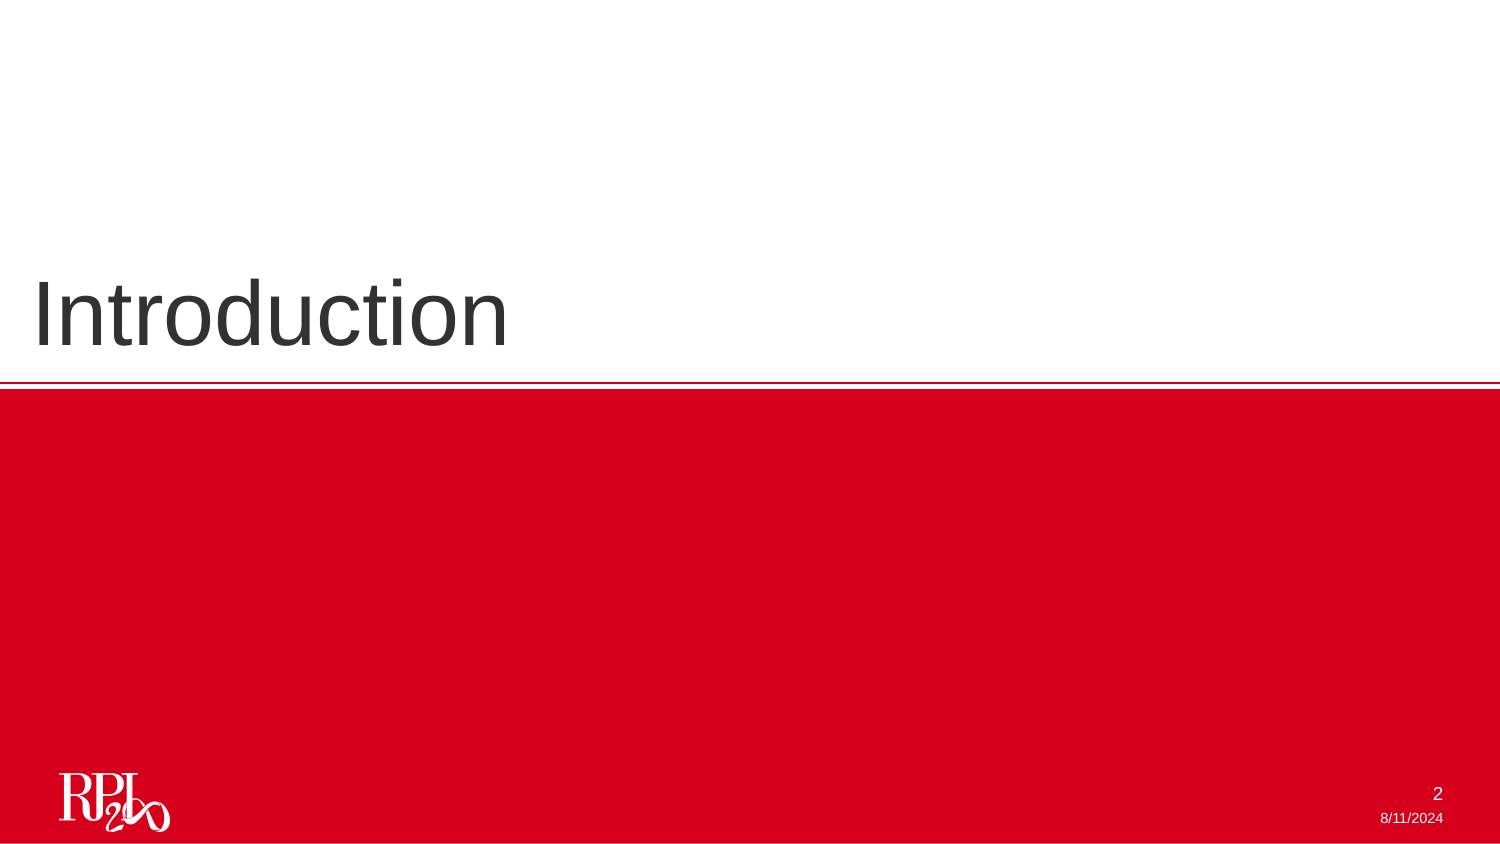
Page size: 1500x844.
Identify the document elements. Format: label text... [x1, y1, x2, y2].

picture [59, 773, 170, 832]
text_box Introduction [16, 246, 531, 372]
